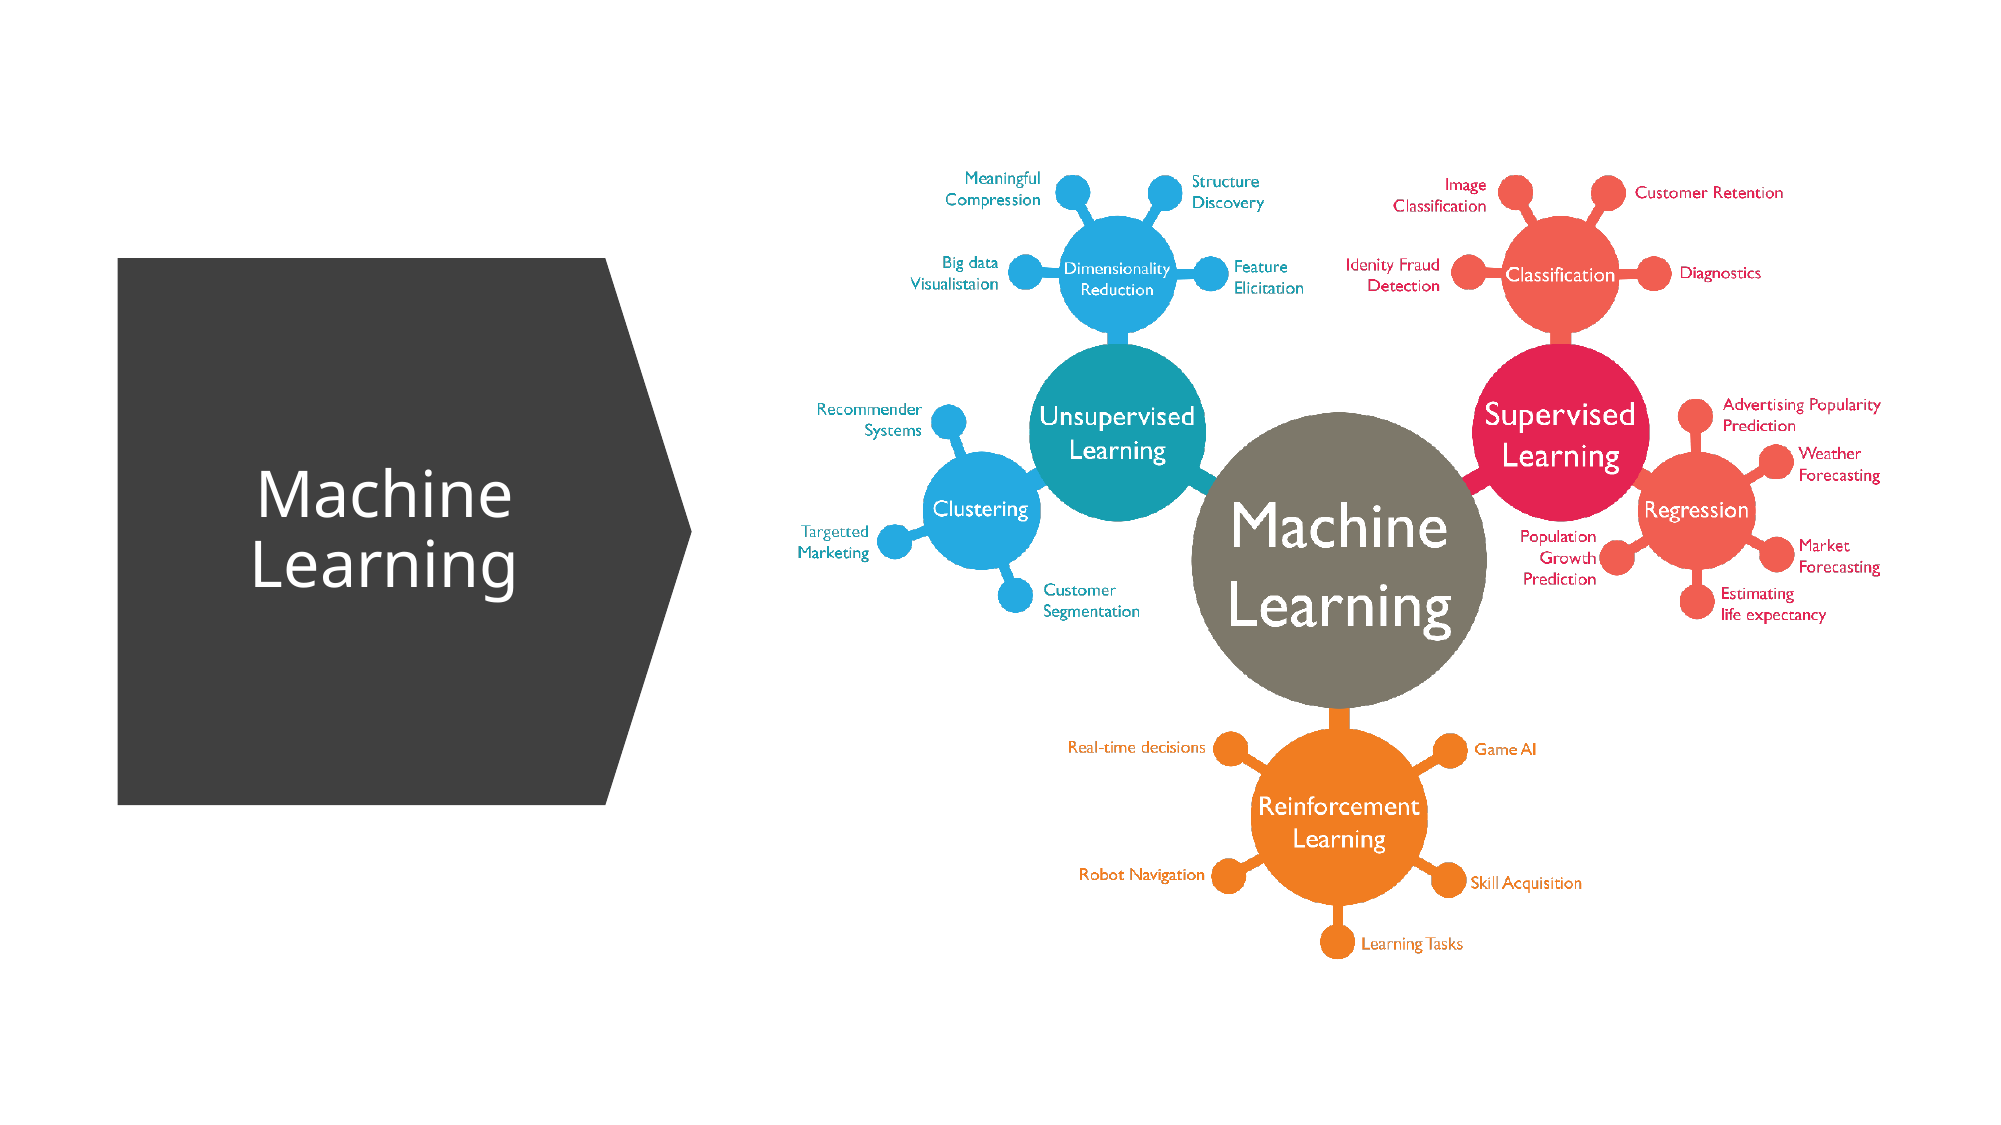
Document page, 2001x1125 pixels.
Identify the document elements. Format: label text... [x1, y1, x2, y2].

picture [783, 164, 1896, 961]
text_box [116, 257, 693, 807]
title Machine Learning [168, 322, 601, 741]
